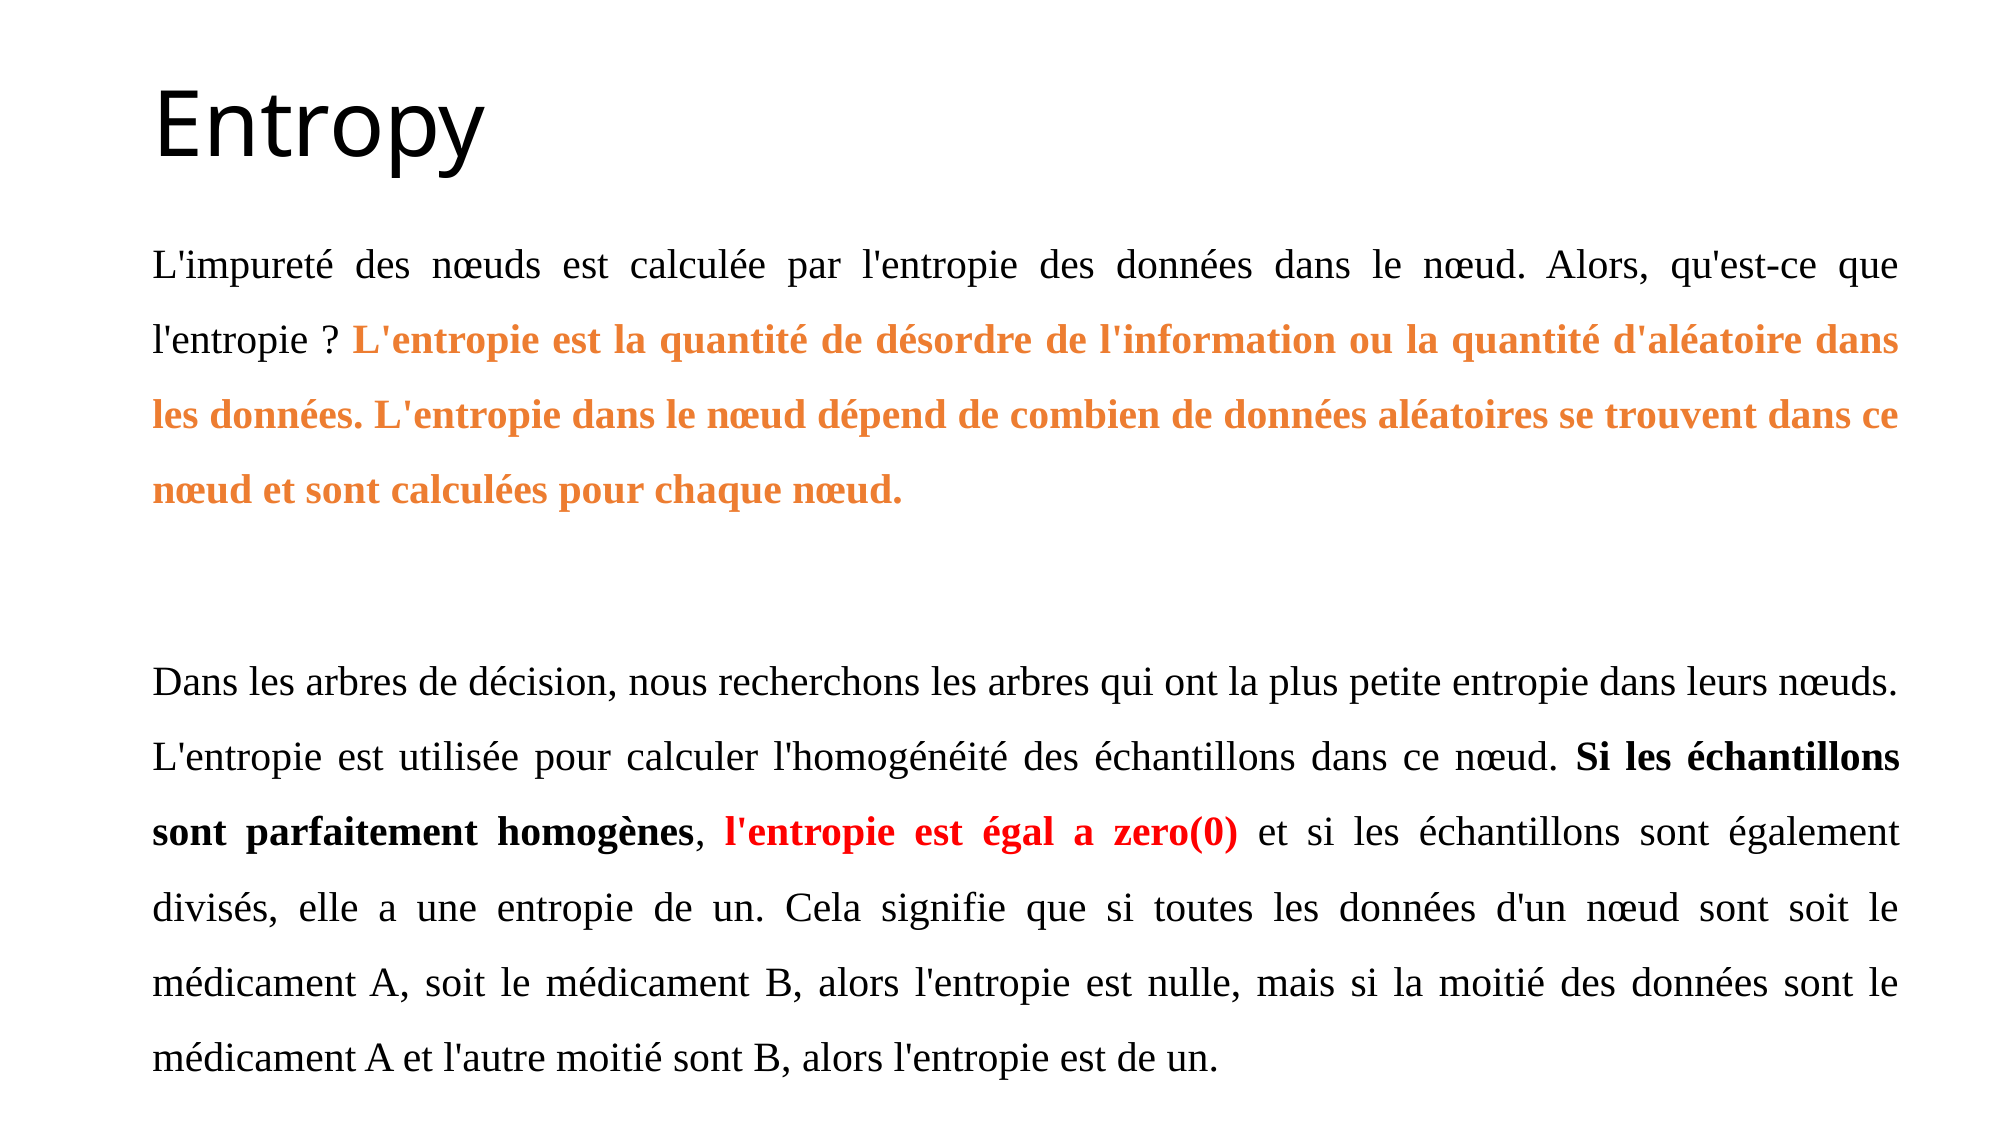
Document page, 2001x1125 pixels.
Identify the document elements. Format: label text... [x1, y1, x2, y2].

list L'impureté des nœuds est calculée par l'entropie des données dans le nœud. Alors, qu'est-ce que l'entropie ? L'entropie est la quantité de désordre de l'information ou la quantité d'aléatoire dans les données. L'entropie dans le nœud dépend de combien de données aléatoires se trouvent dans ce nœud et sont calculées pour chaque nœud. Dans les arbres de décision, nous recherchons les arbres qui ont la plus petite entropie dans leurs nœuds. L'entropie est utilisée pour calculer l'homogénéité des échantillons dans ce nœud. Si les échantillons sont parfaitement homogènes, l'entropie est égal a zero(0) et si les échantillons sont également divisés, elle a une entropie de un. Cela signifie que si toutes les données d'un nœud sont soit le médicament A, soit le médicament B, alors l'entropie est nulle, mais si la moitié des données sont le médicament A et l'autre moitié sont B, alors l'entropie est de un. [137, 204, 1916, 1109]
title Entropy [137, 59, 1863, 194]
